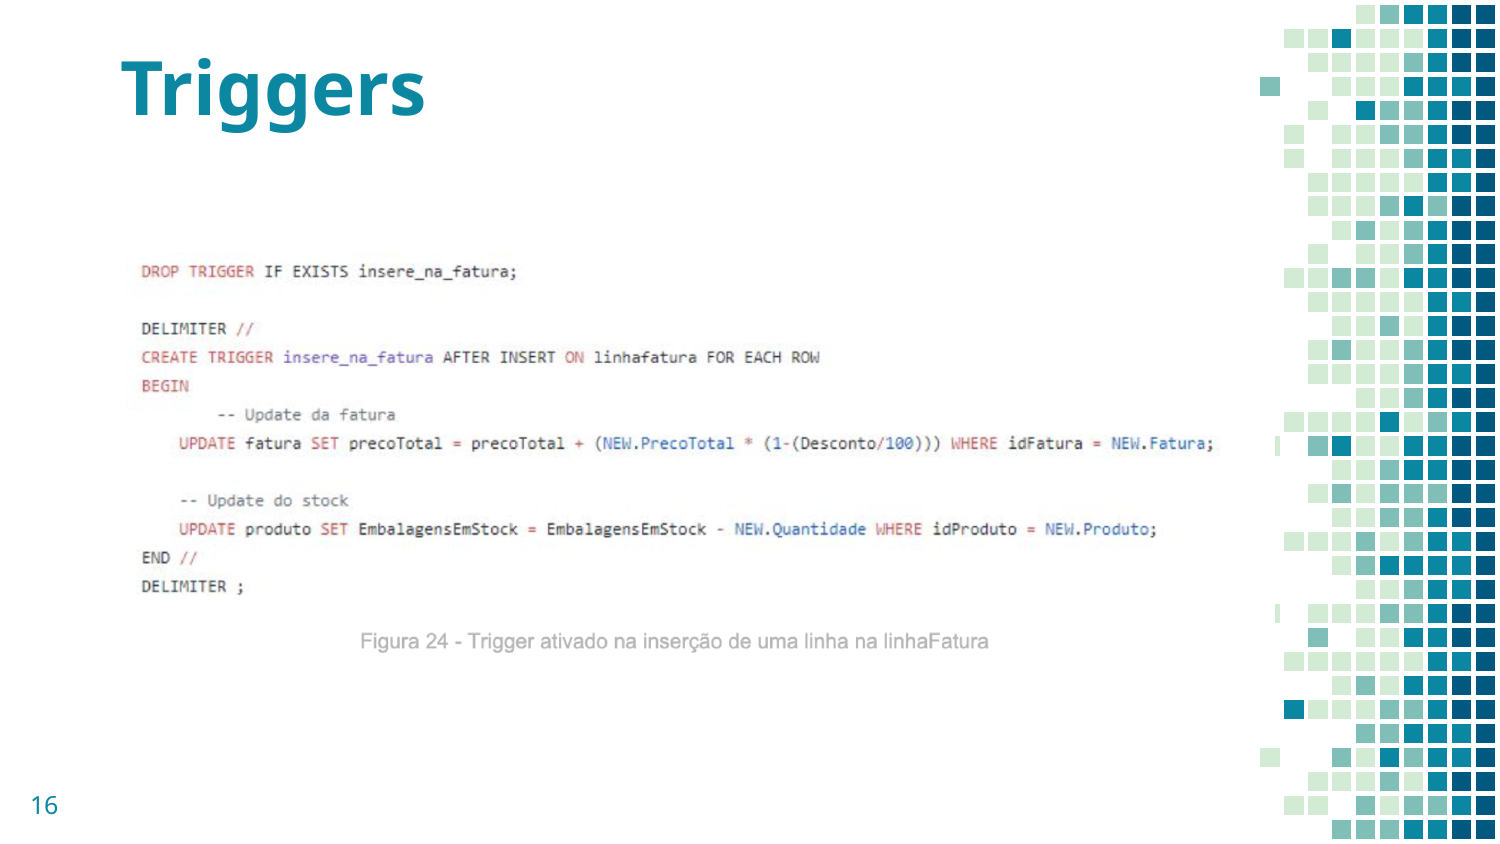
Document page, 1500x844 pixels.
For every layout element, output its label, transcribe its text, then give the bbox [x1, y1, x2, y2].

slide_number 16 [15, 774, 105, 839]
picture [119, 240, 1275, 680]
title Triggers [105, 4, 1215, 146]
